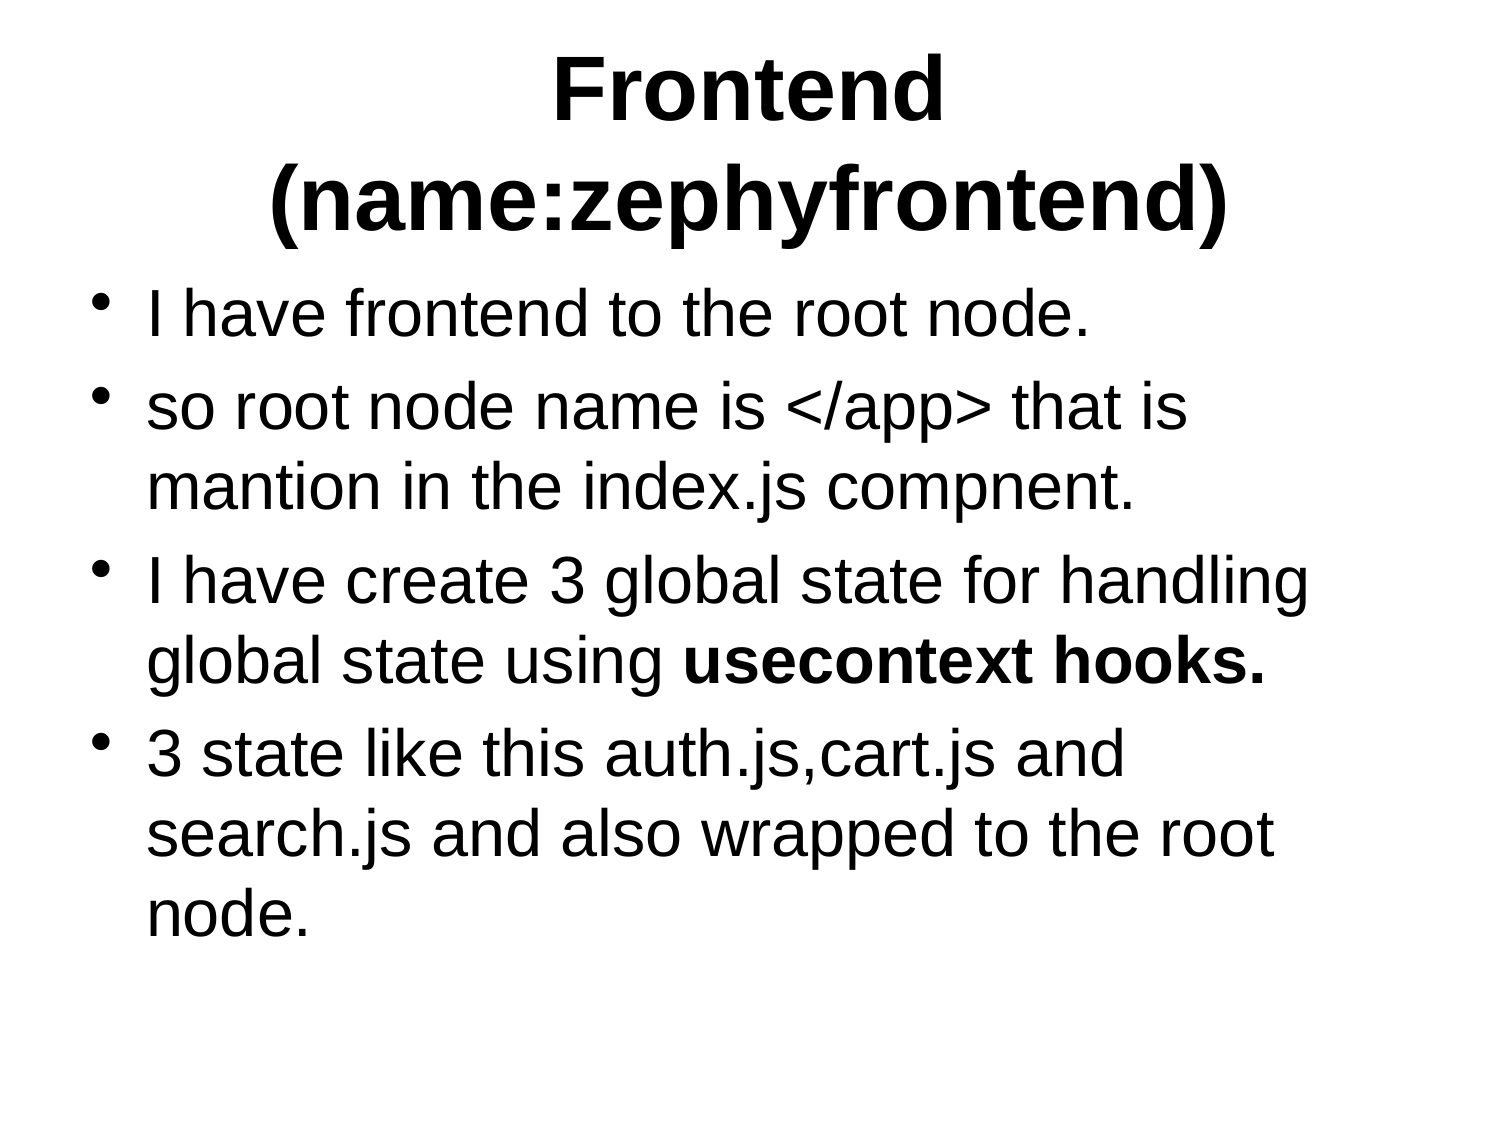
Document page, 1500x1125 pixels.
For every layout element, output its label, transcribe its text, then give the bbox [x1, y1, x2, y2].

title Frontend (name:zephyfrontend) [74, 44, 1426, 233]
list I have frontend to the root node. so root node name is </app> that is mantion in the index.js compnent. I have create 3 global state for handling global state using usecontext hooks. 3 state like this auth.js,cart.js and search.js and also wrapped to the root node. [74, 262, 1426, 1006]
